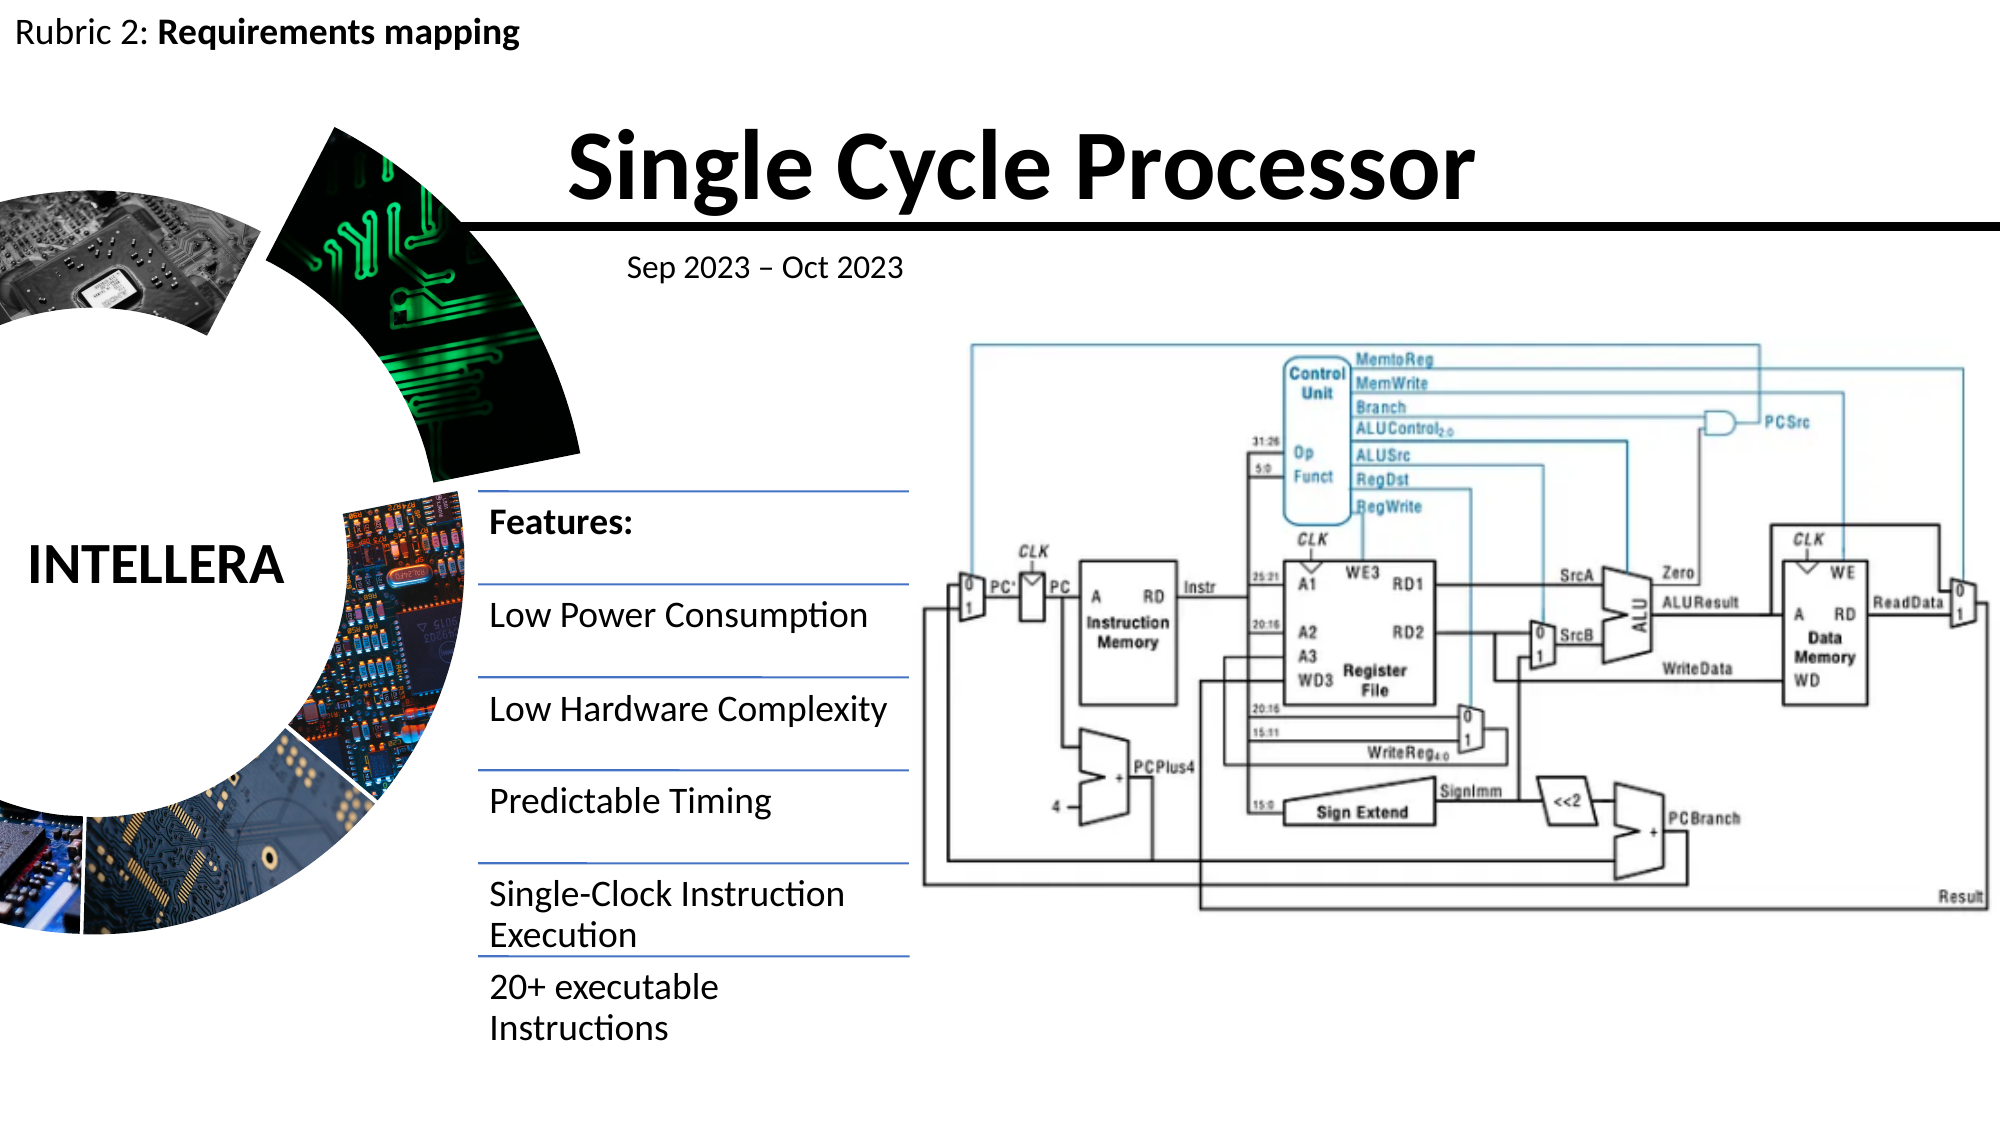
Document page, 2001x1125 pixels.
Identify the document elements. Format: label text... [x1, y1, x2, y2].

text_box Rubric 2: Requirements mapping [0, 0, 609, 60]
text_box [478, 490, 910, 1050]
picture [909, 326, 1999, 927]
text_box Single Cycle Processor [552, 92, 2000, 226]
text_box Sep 2023 – Oct 2023 [596, 237, 943, 293]
text_box INTELLERA [12, 518, 300, 603]
picture [0, 134, 596, 477]
picture [383, 786, 390, 792]
picture [0, 495, 526, 985]
